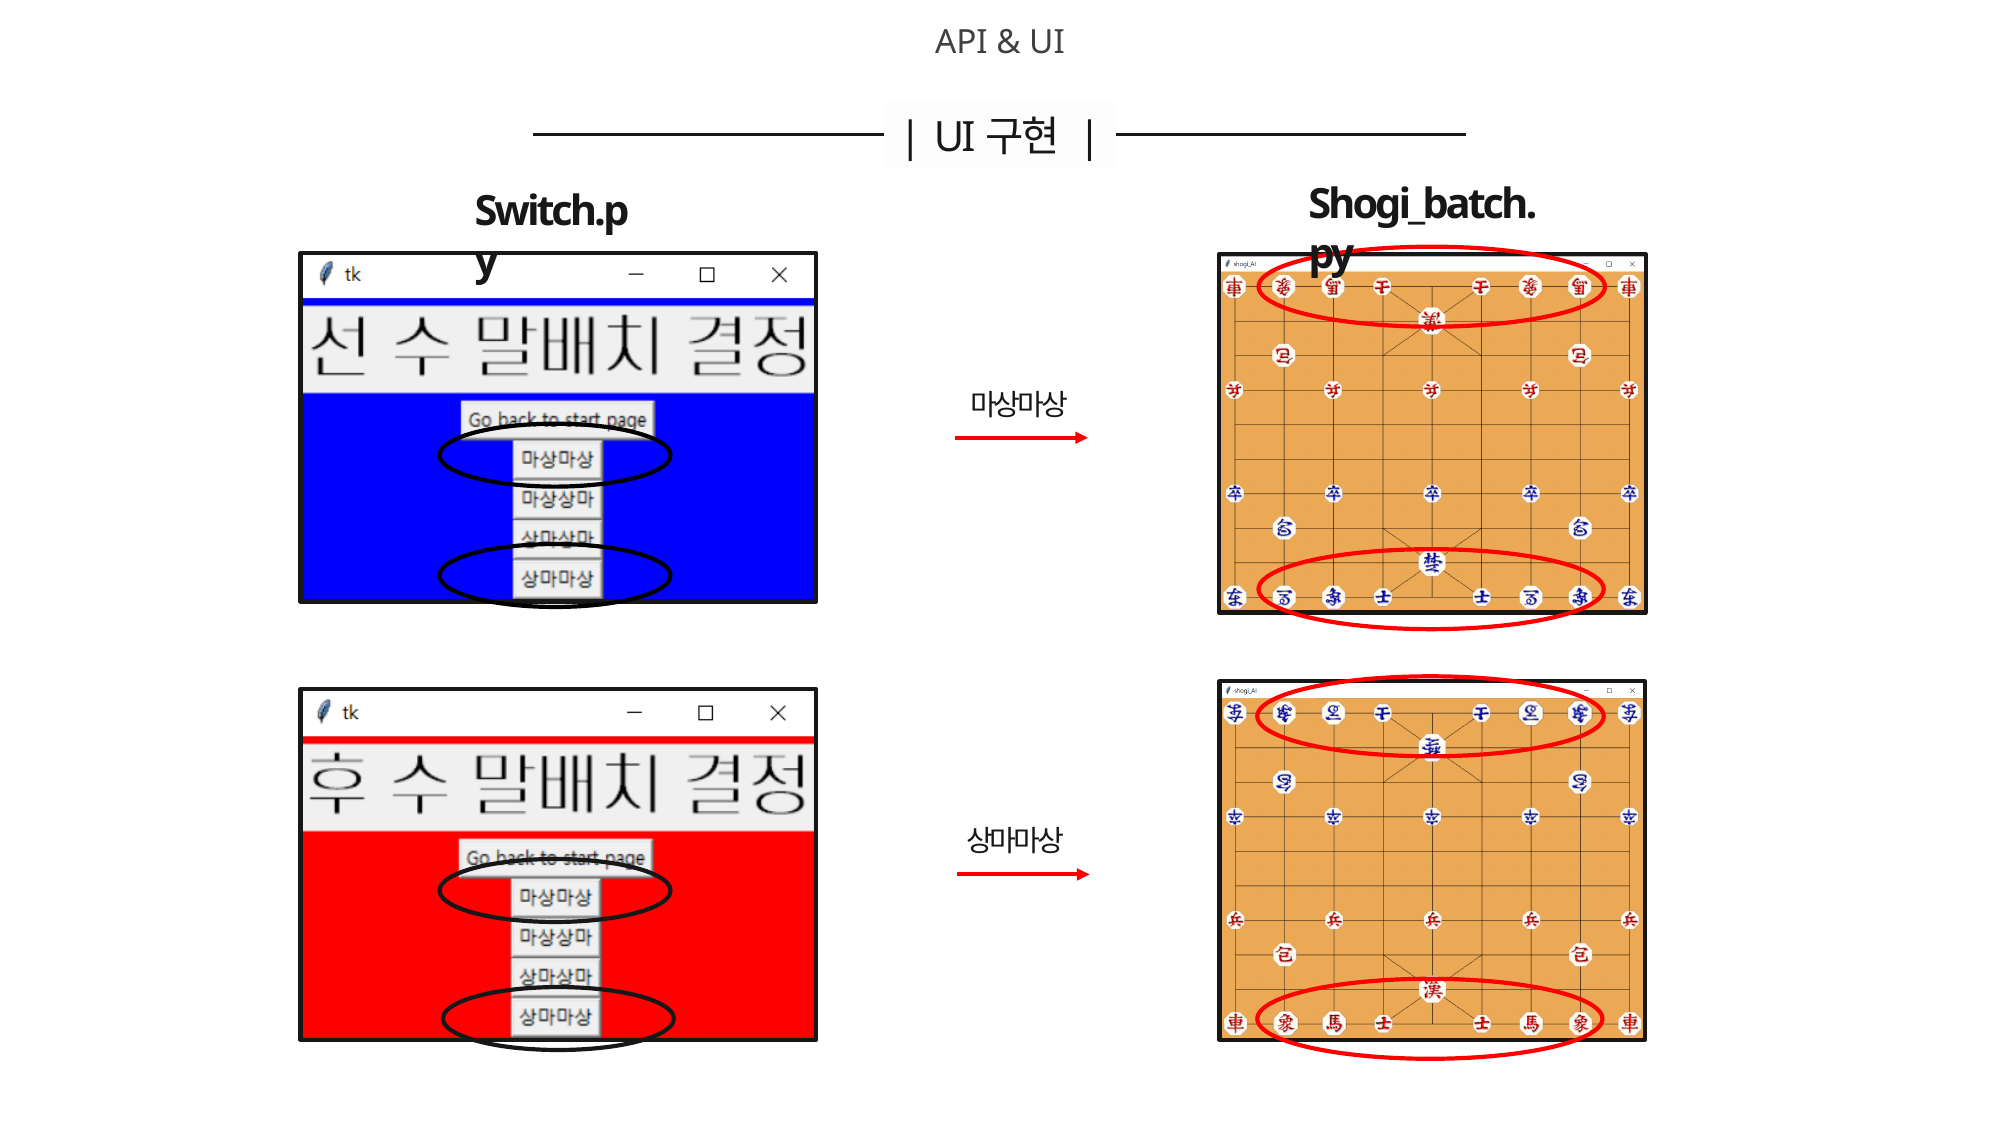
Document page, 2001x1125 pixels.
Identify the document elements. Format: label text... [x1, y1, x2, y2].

text_box 마상마상 [955, 378, 1217, 429]
text_box API & UI [920, 13, 1080, 68]
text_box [1220, 169, 1644, 1059]
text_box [533, 101, 1467, 168]
picture [302, 691, 815, 1038]
text_box [477, 600, 633, 609]
text_box [464, 1038, 653, 1052]
text_box Switch.py [459, 176, 651, 254]
picture [302, 254, 815, 600]
text_box 상마마상 [951, 815, 1217, 866]
